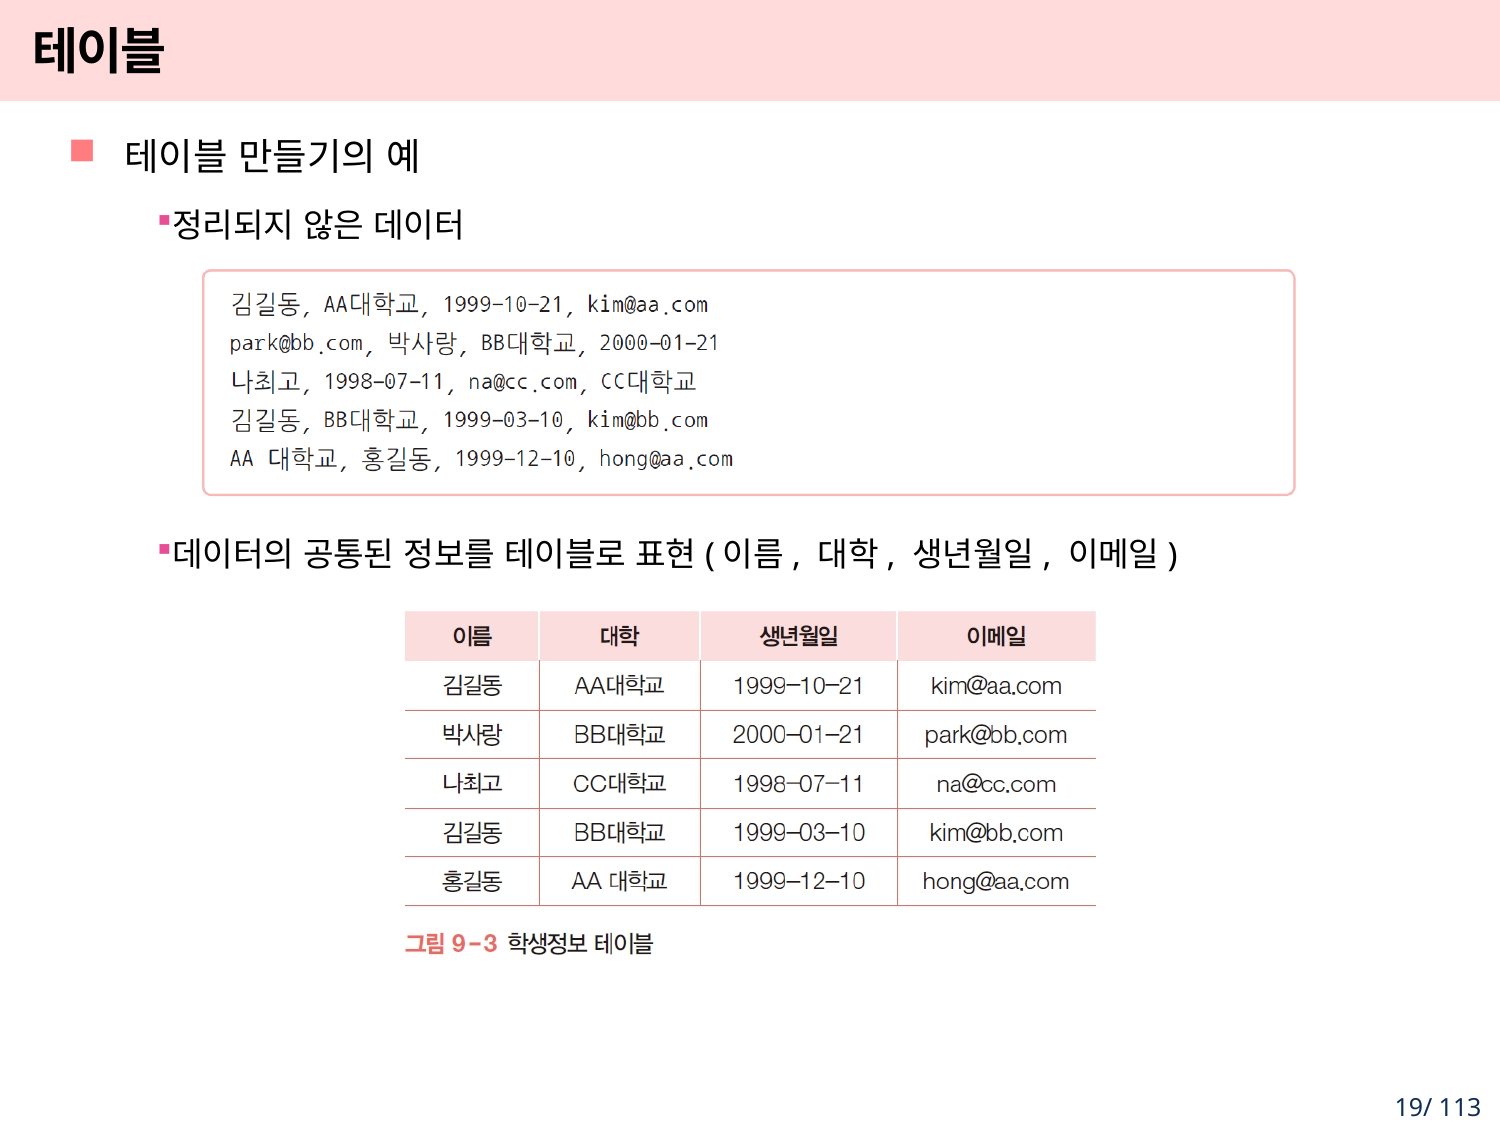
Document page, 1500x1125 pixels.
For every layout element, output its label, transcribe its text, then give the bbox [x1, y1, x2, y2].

picture [193, 259, 1307, 504]
title 테이블 [17, 10, 1295, 89]
list 테이블 만들기의 예 정리되지 않은 데이터 데이터의 공통된 정보를 테이블로 표현(이름, 대학, 생년월일, 이메일) [53, 125, 1425, 1005]
picture [403, 609, 1097, 957]
